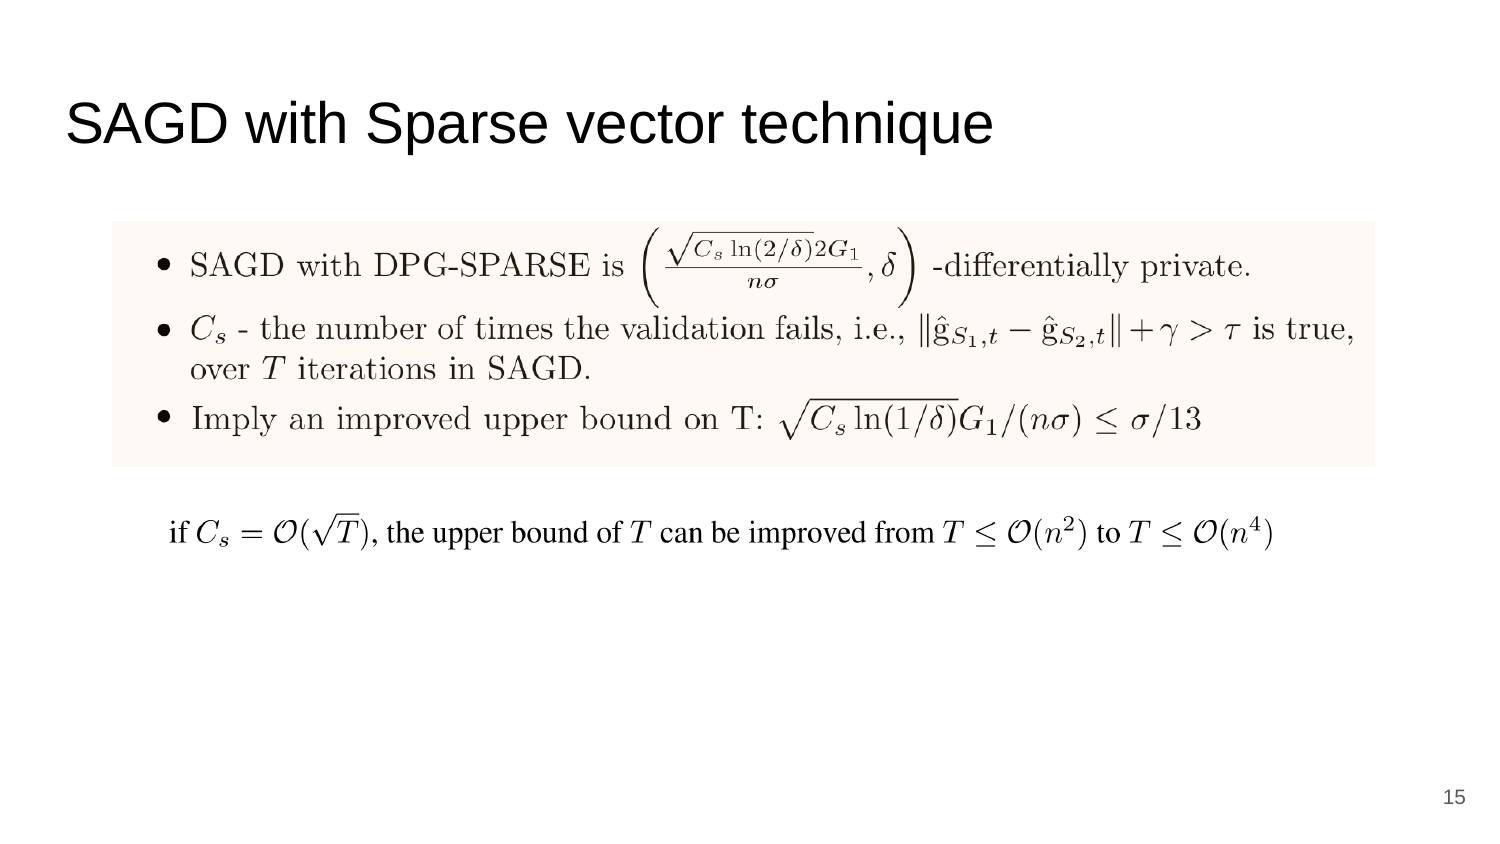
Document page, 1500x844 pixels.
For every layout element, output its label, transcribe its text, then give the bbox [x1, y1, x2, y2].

title SAGD with Sparse vector technique [63, 82, 1117, 226]
picture [162, 508, 1276, 555]
slide_number 15 [1425, 783, 1473, 844]
picture [112, 221, 1376, 467]
